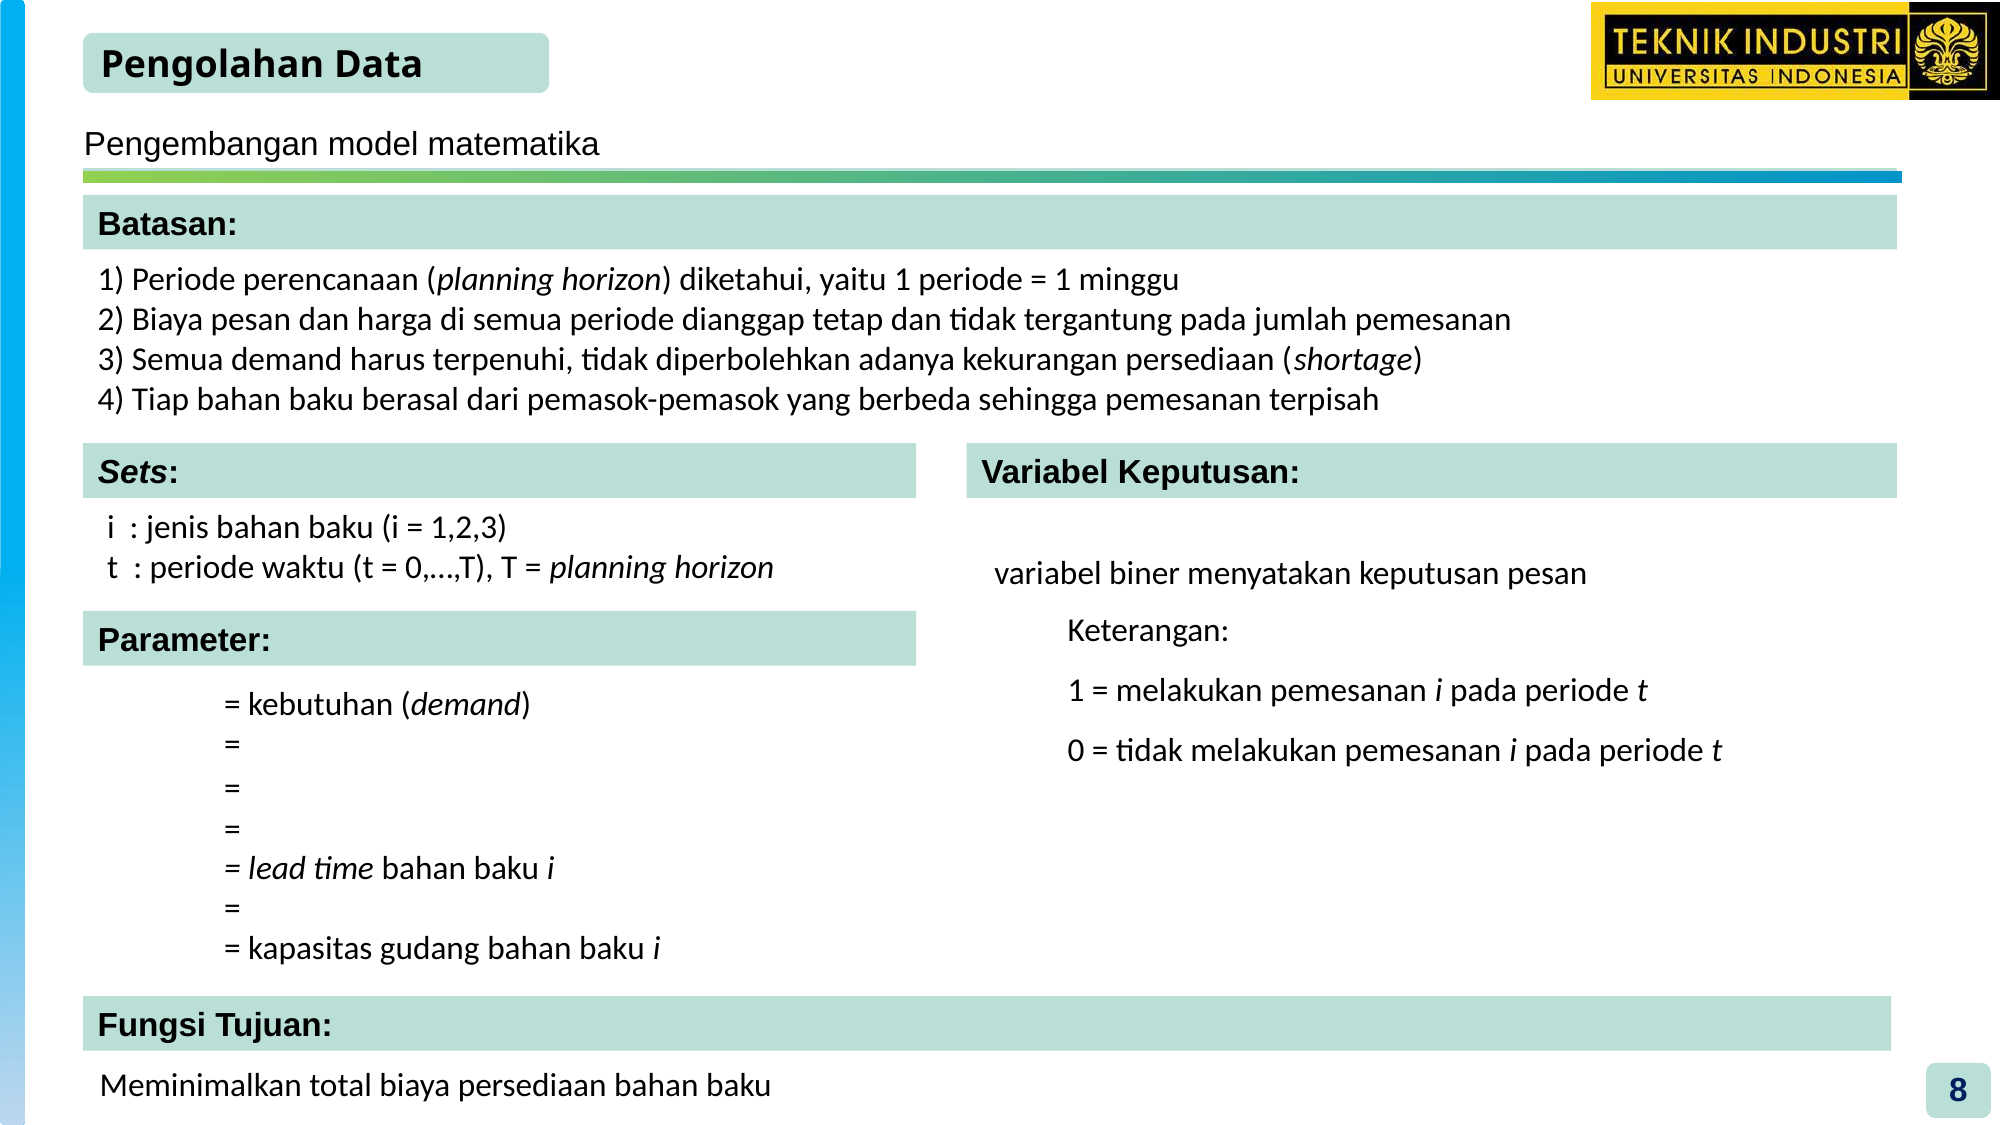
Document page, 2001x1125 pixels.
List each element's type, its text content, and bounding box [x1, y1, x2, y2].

text_box Batasan: [82, 194, 1898, 250]
picture [1591, 2, 2000, 100]
text_box i : jenis bahan baku (i = 1,2,3) t : periode waktu (t = 0,…,T), T = planning horizon [92, 498, 917, 593]
text_box Pengembangan model matematika [69, 119, 1960, 180]
text_box [0, 0, 26, 1125]
text_box Pengolahan Data [81, 31, 551, 94]
text_box 1) Periode perencanaan (planning horizon) diketahui, yaitu 1 periode = 1 minggu 2) Biaya pesan dan harga di semua periode dianggap tetap dan tidak tergantung pada jumlah pemesanan 3) Semua demand harus terpenuhi, tidak diperbolehkan adanya kekurangan persediaan (shortage) 4) Tiap bahan baku berasal dari pemasok-pemasok yang berbeda sehingga pemesanan terpisah [83, 250, 1892, 425]
text_box Sets: [83, 443, 917, 498]
text_box Parameter: [83, 610, 917, 666]
text_box [82, 171, 1903, 184]
text_box [1928, 1116, 1989, 1120]
text_box Meminimalkan total biaya persediaan bahan baku [84, 1055, 1897, 1111]
text_box Fungsi Tujuan: [83, 996, 1892, 1051]
text_box Variabel Keputusan: [966, 443, 1897, 498]
text_box Keterangan: 1 = melakukan pemesanan i pada periode t 0 = tidak melakukan pemesanan i pada periode t [1052, 581, 1815, 776]
text_box 8 [1891, 1060, 2000, 1116]
